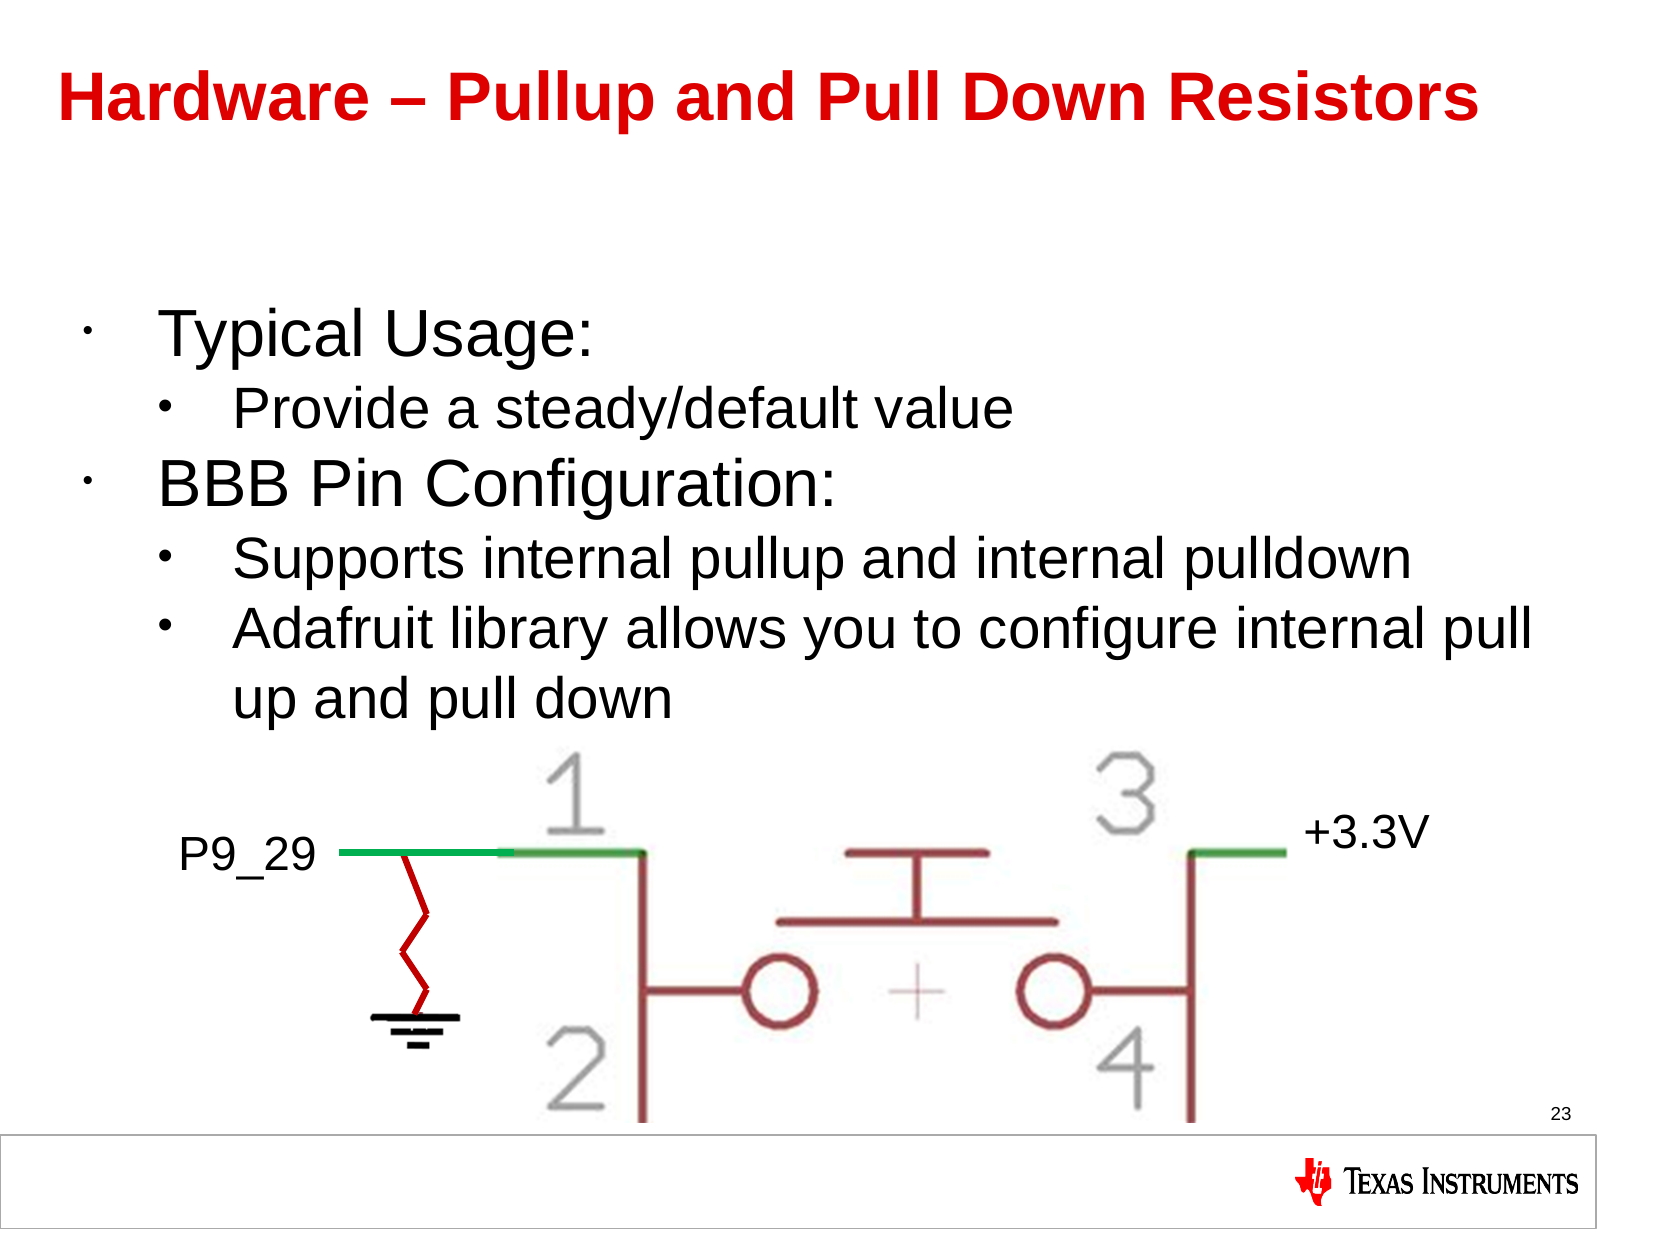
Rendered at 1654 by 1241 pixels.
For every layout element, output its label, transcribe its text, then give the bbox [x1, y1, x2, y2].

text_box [401, 860, 427, 913]
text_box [401, 914, 427, 951]
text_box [401, 951, 427, 990]
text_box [414, 989, 427, 1015]
slide_number 23 [1293, 1093, 1588, 1132]
picture [489, 725, 1293, 1126]
text_box +3.3V [1296, 792, 1446, 866]
text_box P9_29 [163, 814, 333, 888]
picture [1295, 1158, 1578, 1206]
title Hardware – Pullup and Pull Down Resistors [41, 25, 1572, 174]
picture [364, 1012, 465, 1056]
text_box Typical Usage: Provide a steady/default value BBB Pin Configuration: Supports internal pullup and internal pulldown Adafruit library allows you to configure internal pull up and pull down [82, 290, 1571, 1010]
